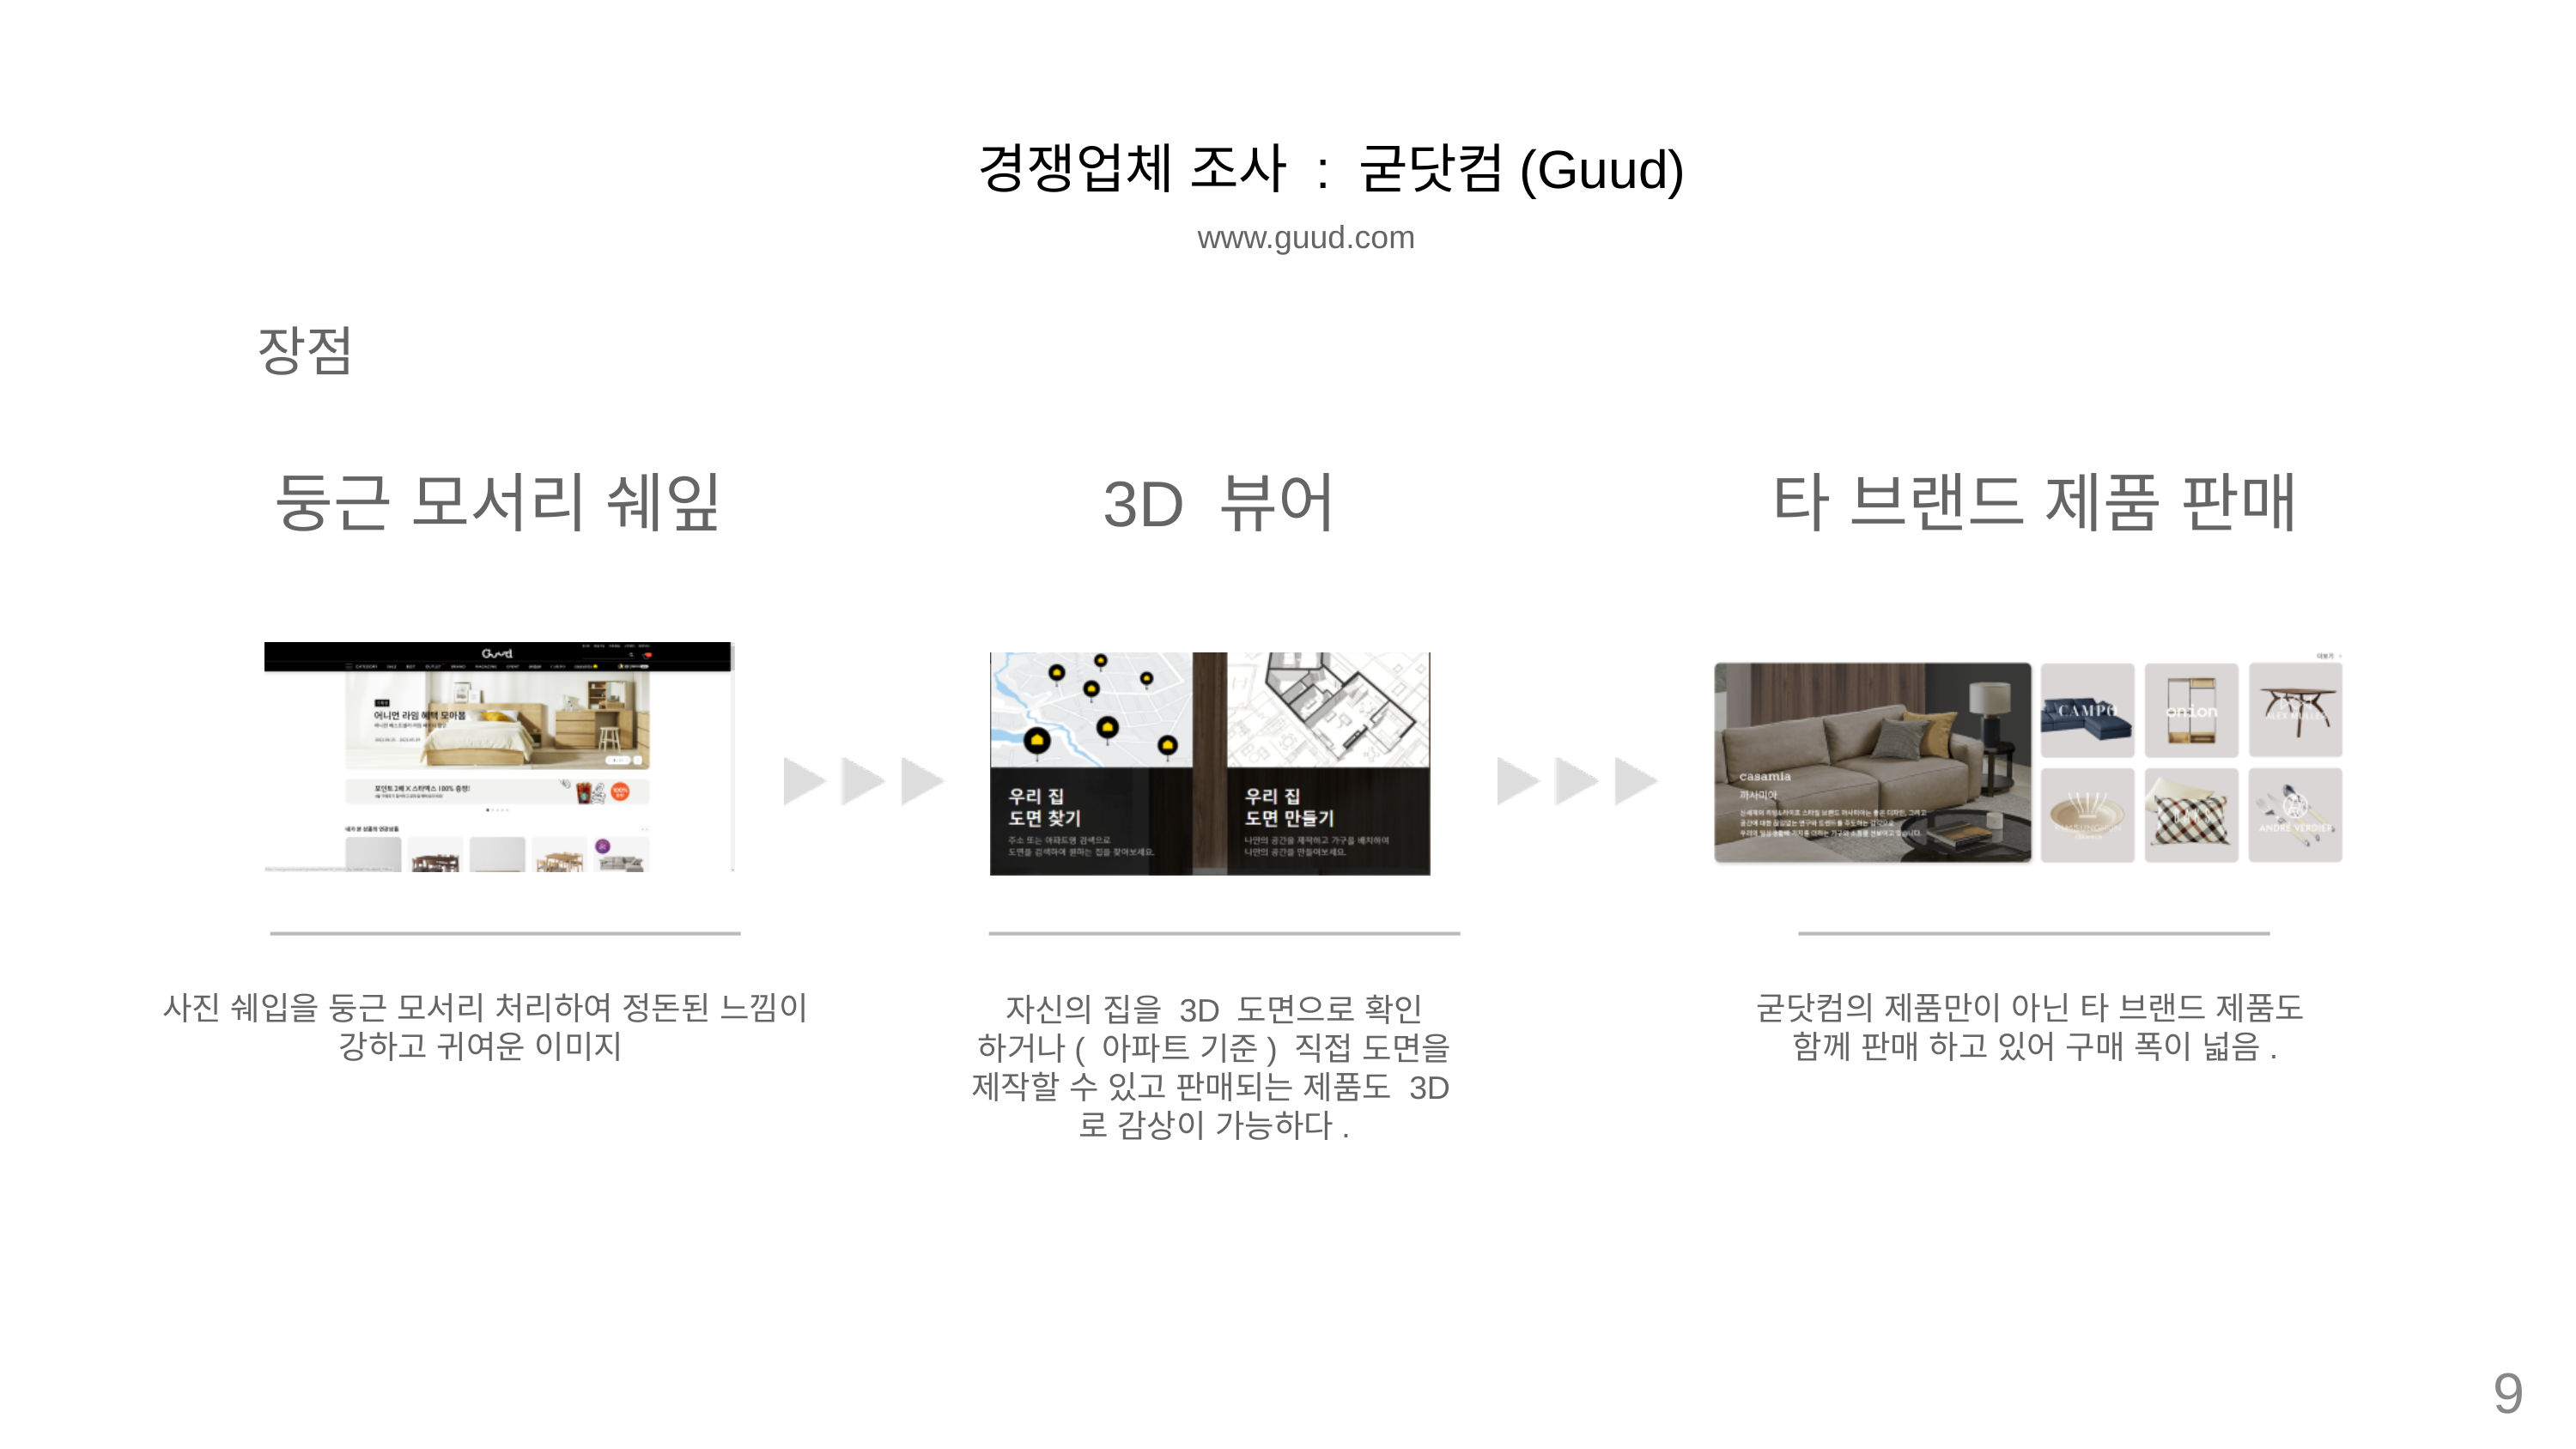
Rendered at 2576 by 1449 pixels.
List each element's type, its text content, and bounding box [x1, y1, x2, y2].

text_box 3D 뷰어 [875, 455, 1565, 546]
picture [1798, 930, 2270, 937]
text_box 둥근 모서리 쉐잎 [155, 455, 845, 546]
picture [1497, 756, 1662, 808]
text_box 타 브랜드 제품 판매 [1574, 455, 2497, 546]
text_box www.guud.com [654, 209, 1959, 262]
picture [784, 756, 949, 808]
text_box 사진 쉐입을 둥근 모서리 처리하여 정돈된 느낌이 강하고 귀여운 이미지 [126, 981, 845, 1072]
text_box 경쟁업체 조사 : 굳닷컴(Guud) [762, 128, 1902, 206]
picture [989, 652, 1431, 876]
slide_number ‹#› [2237, 1365, 2538, 1416]
picture [1707, 649, 2350, 872]
picture [264, 642, 735, 872]
picture [988, 930, 1461, 937]
picture [270, 930, 741, 937]
text_box 자신의 집을 3D 도면으로 확인 하거나( 아파트 기준) 직접 도면을 제작할 수 있고 판매되는 제품도 3D로 감상이 가능하다. [948, 983, 1481, 1151]
text_box 굳닷컴의 제품만이 아닌 타 브랜드 제품도 함께 판매 하고 있어 구매 폭이 넓음. [1735, 981, 2336, 1072]
text_box 장점 [185, 311, 428, 389]
